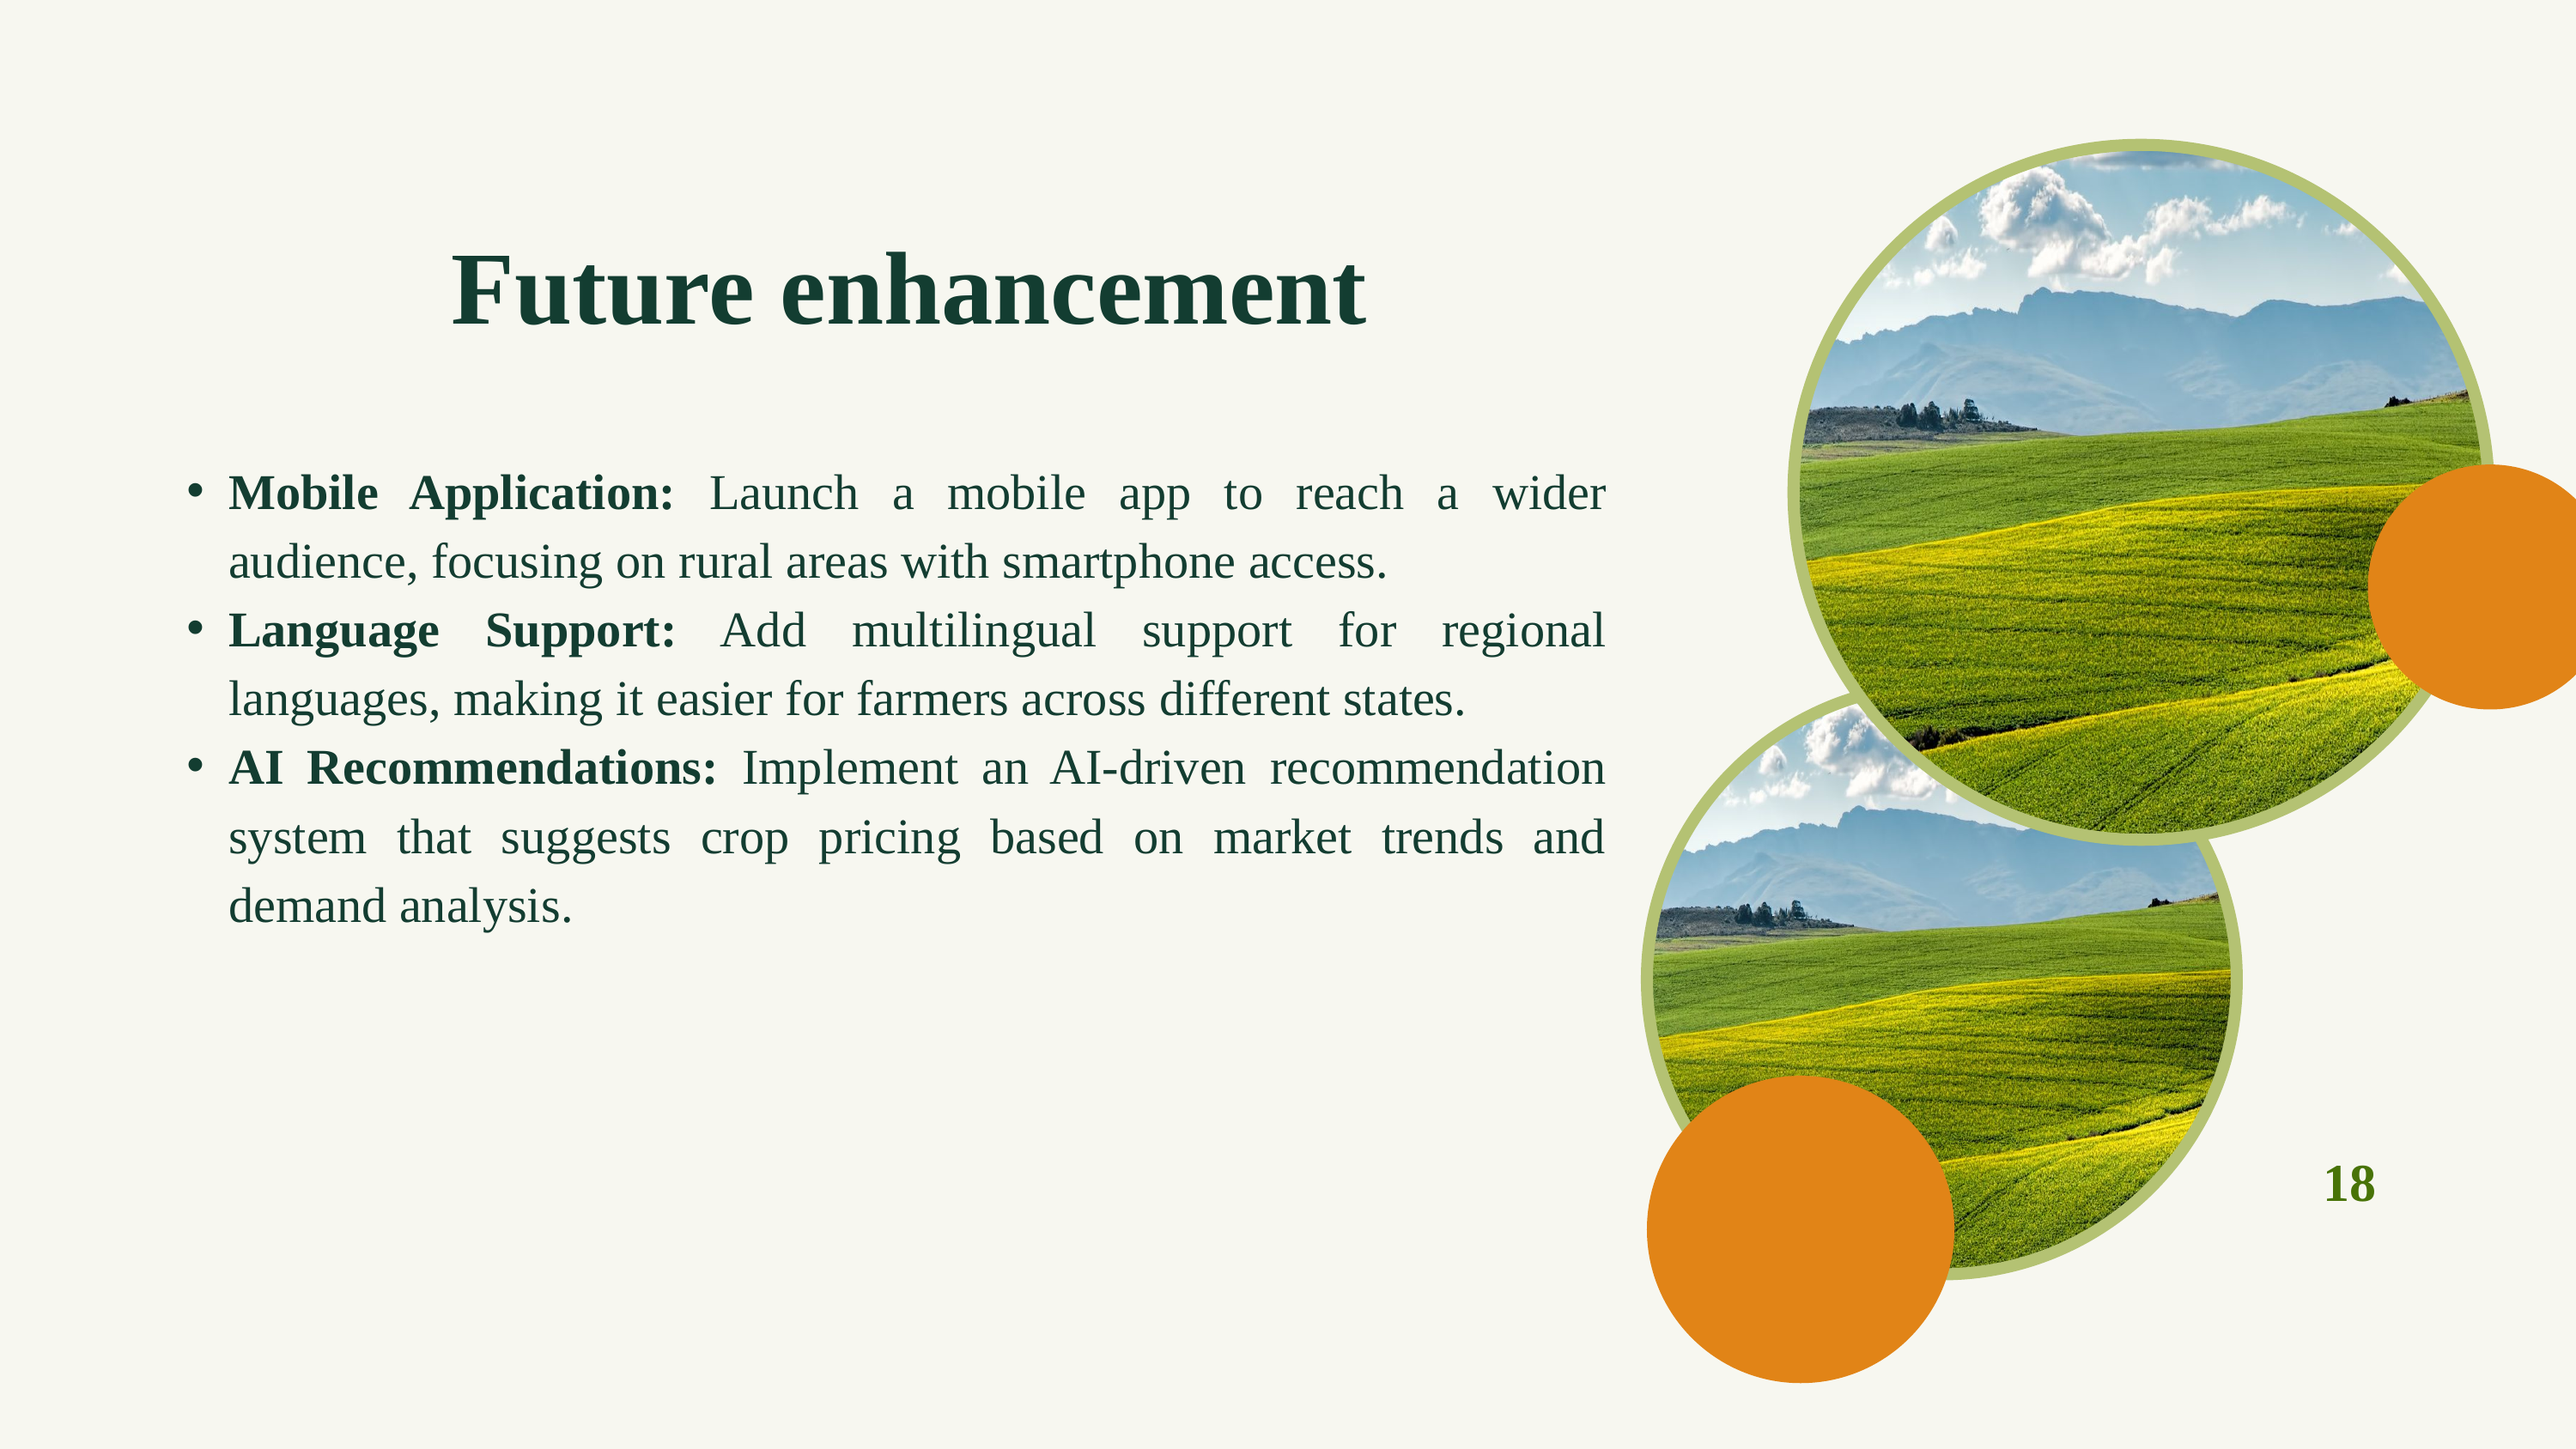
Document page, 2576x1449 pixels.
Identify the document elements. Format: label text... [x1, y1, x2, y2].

text_box Mobile Application: Launch a mobile app to reach a wider audience, focusing on rural areas with smartphone access. Language Support: Add multilingual support for regional languages, making it easier for farmers across different states. AI Recommendations: Implement an AI-driven recommendation system that suggests crop pricing based on market trends and demand analysis. [144, 408, 1607, 985]
text_box Future enhancement [172, 248, 1642, 346]
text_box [1646, 144, 2576, 1384]
